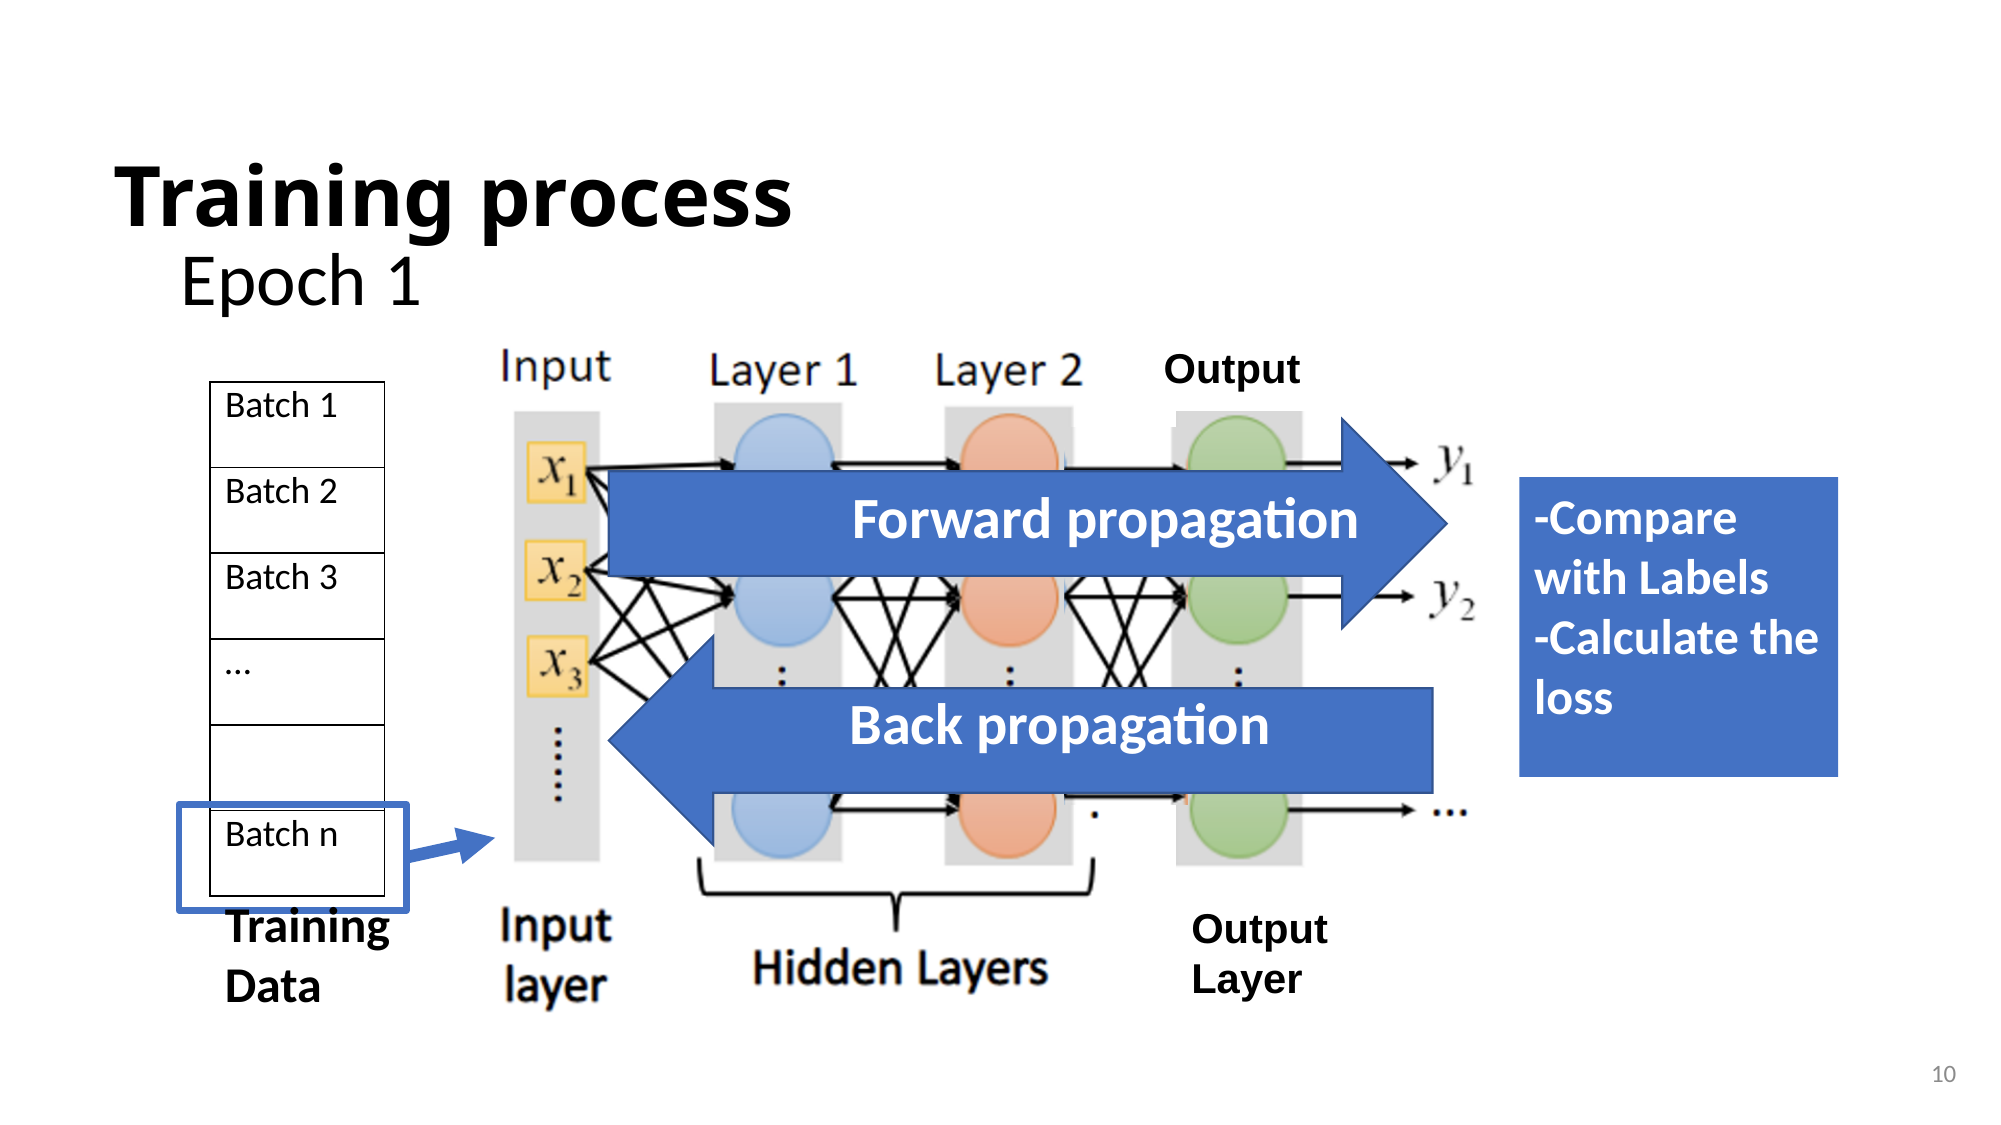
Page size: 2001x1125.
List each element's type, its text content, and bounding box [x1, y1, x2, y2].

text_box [608, 418, 1447, 628]
picture [494, 338, 1496, 1018]
table_cell Batch 3 [211, 554, 384, 638]
text_box Epoch 1 [165, 222, 824, 328]
table_header Batch 1 [211, 383, 384, 467]
table_cell [211, 726, 384, 801]
table_cell Batch 2 [211, 468, 384, 552]
slide_number 10 [1521, 1042, 1972, 1103]
text_box Training Data [209, 911, 434, 1020]
text_box Output [1148, 334, 1336, 399]
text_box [178, 804, 496, 911]
table_cell … [211, 640, 384, 724]
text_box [608, 635, 1433, 845]
text_box Output Layer [1176, 894, 1364, 1010]
text_box -Compare with Labels -Calculate the loss [1519, 477, 1839, 777]
title Training process [98, 130, 1925, 270]
